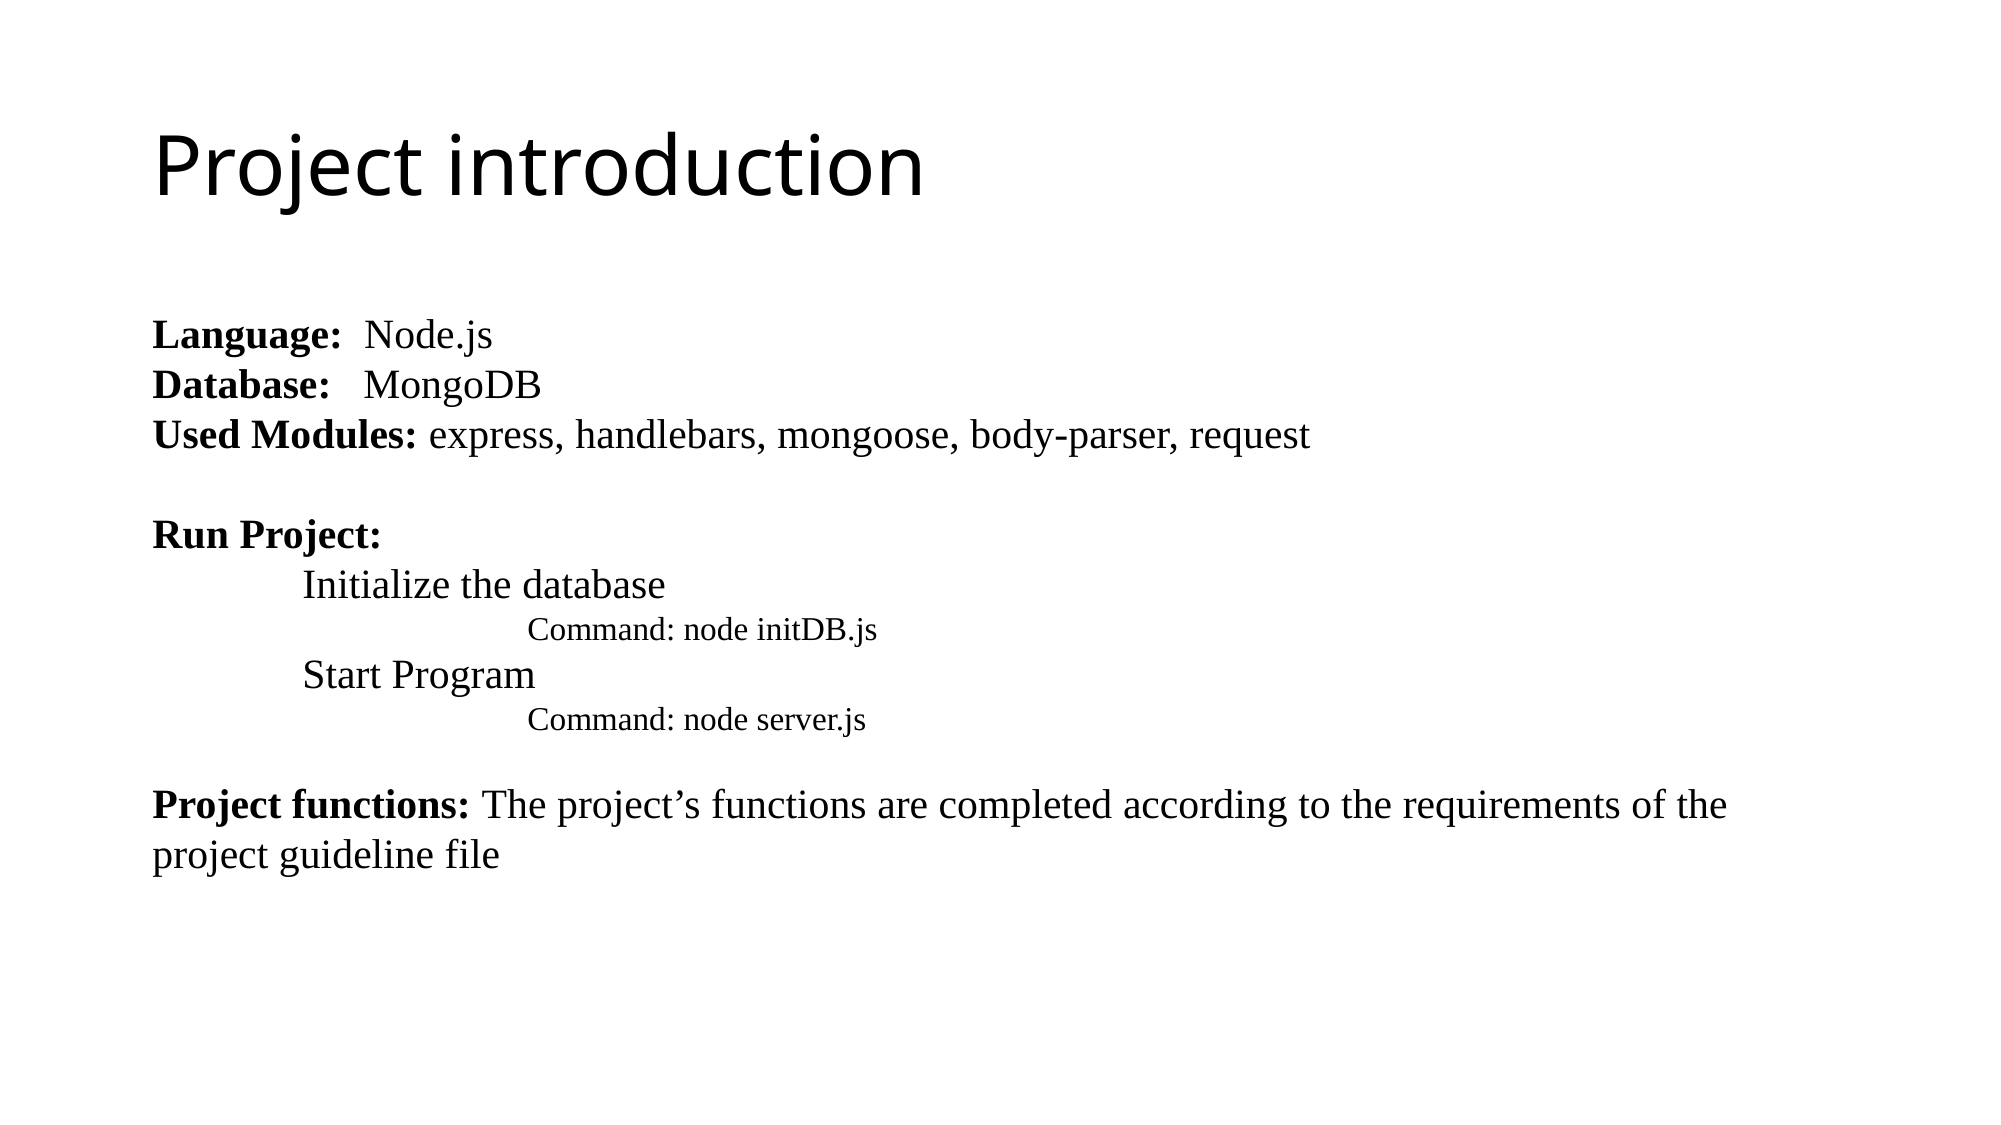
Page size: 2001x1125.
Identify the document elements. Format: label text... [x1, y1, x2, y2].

title Project introduction [137, 59, 1863, 278]
list Language: Node.js Database: MongoDB Used Modules: express, handlebars, mongoose, body-parser, request Run Project: Initialize the database Command: node initDB.js Start Program Command: node server.js Project functions: The project’s functions are completed according to the requirements of the project guideline file [137, 299, 1863, 975]
